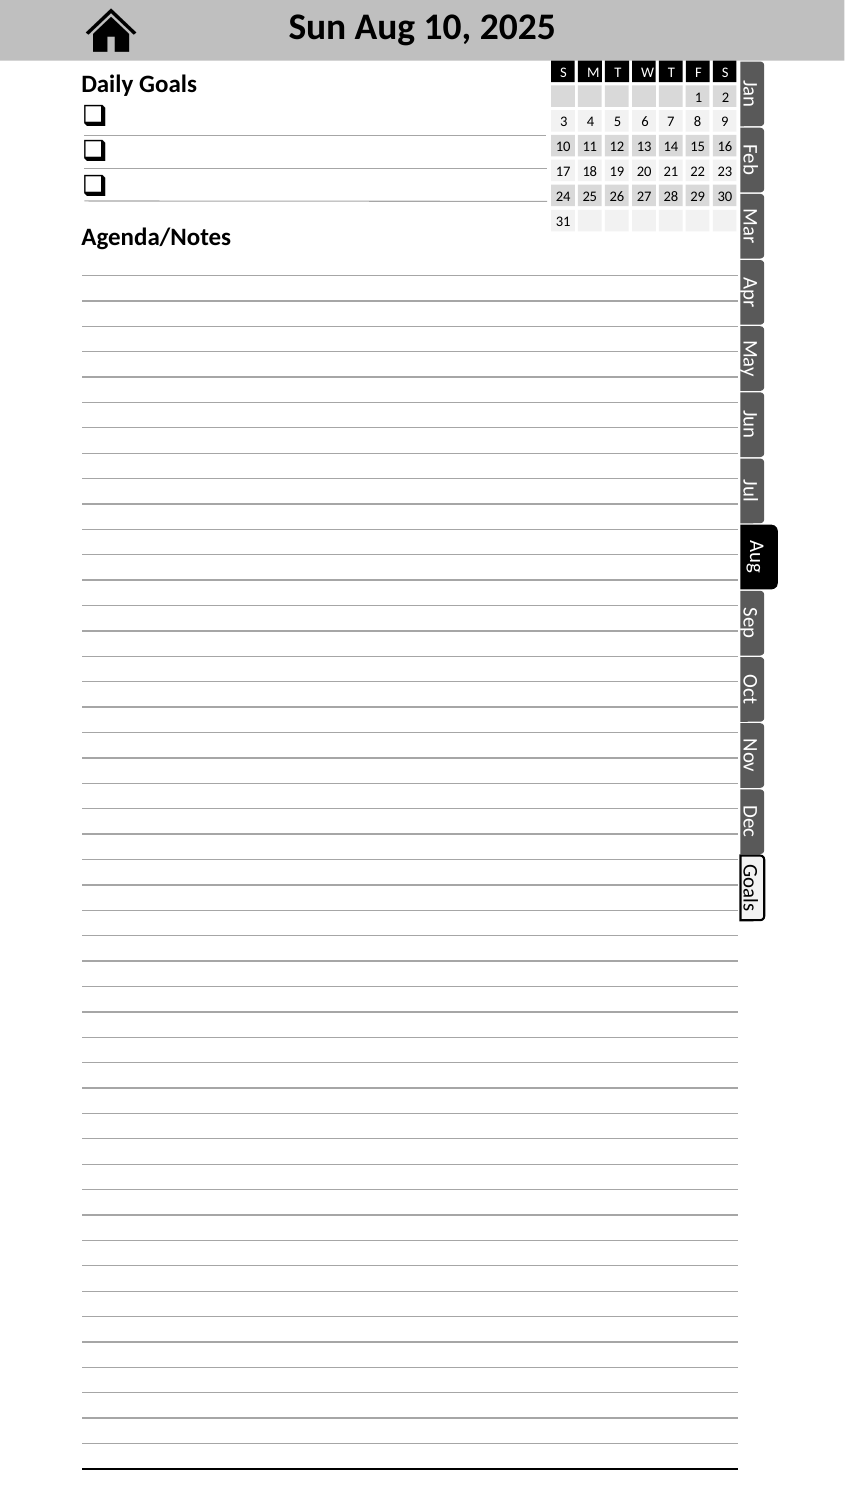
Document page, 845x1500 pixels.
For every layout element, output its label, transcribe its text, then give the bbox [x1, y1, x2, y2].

list Sun Aug 10, 2025 [190, 0, 655, 61]
picture [82, 1, 140, 59]
